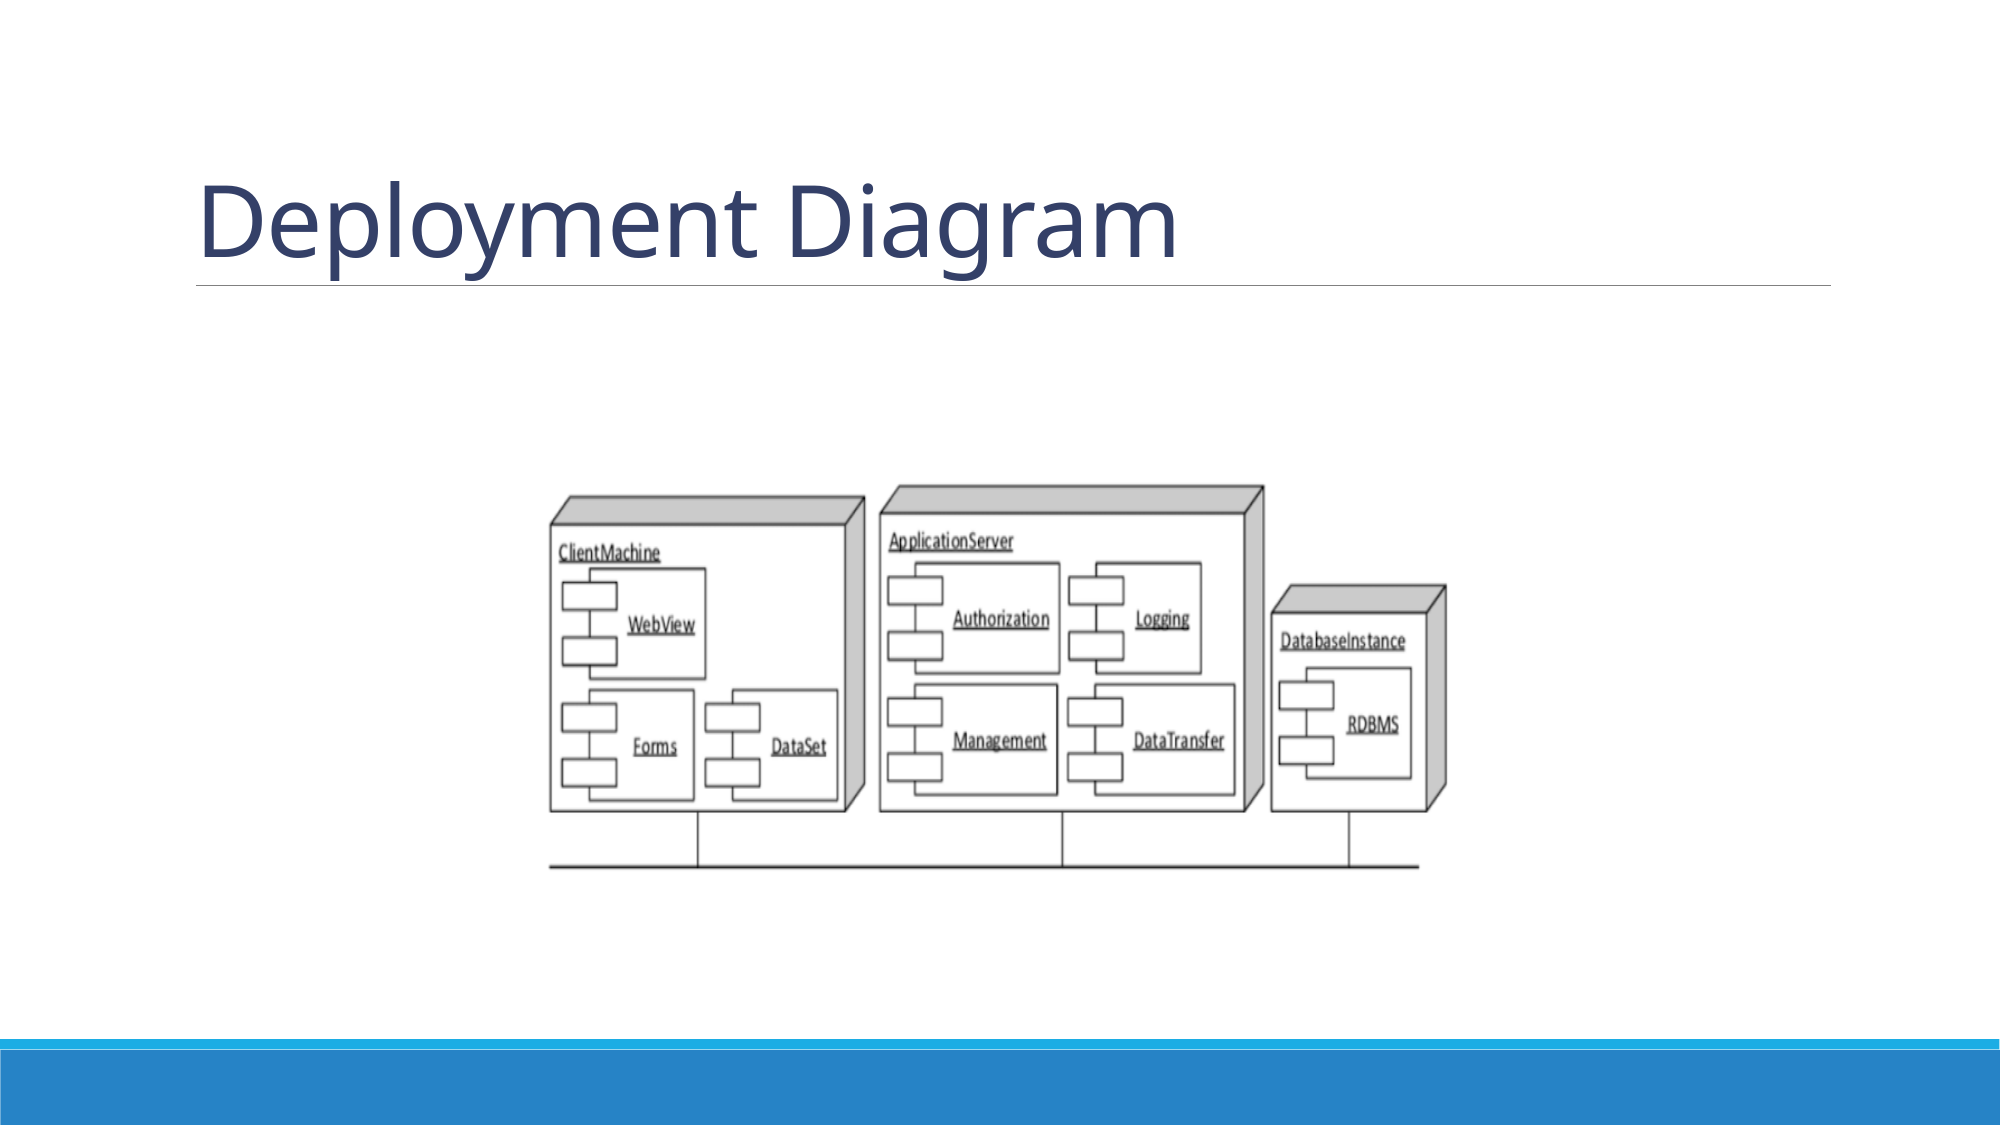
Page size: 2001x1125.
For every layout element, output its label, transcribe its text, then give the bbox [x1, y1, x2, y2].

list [517, 401, 1483, 920]
title Deployment Diagram [180, 47, 1830, 285]
